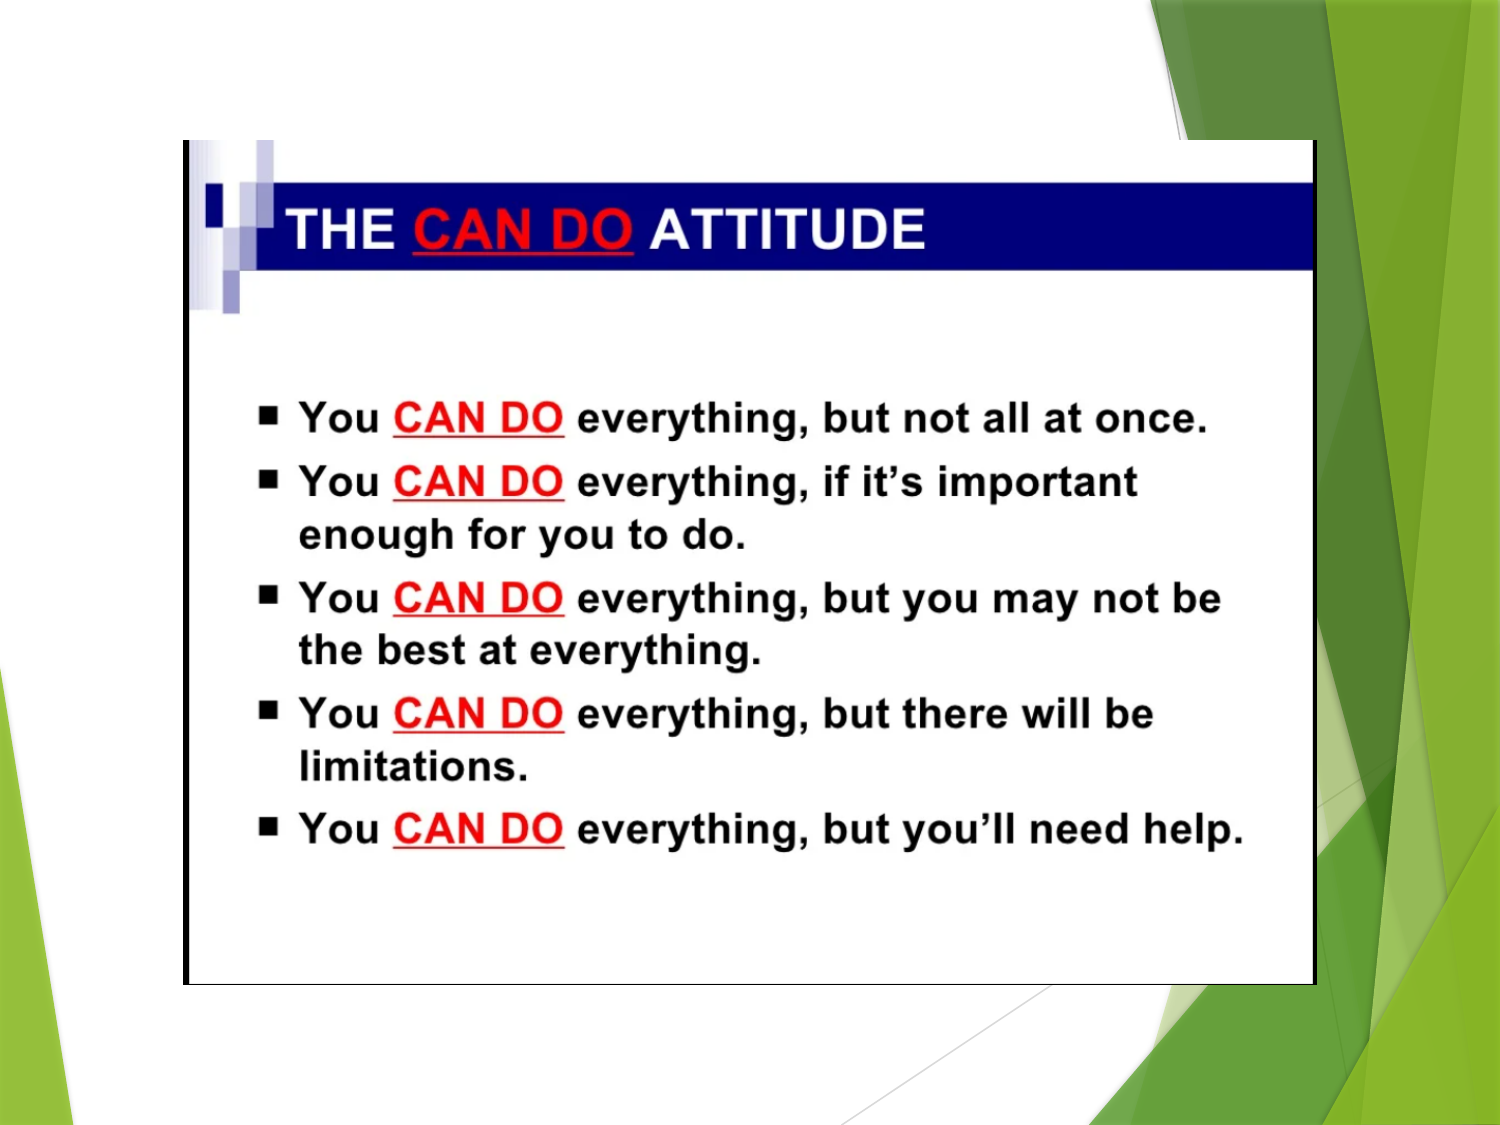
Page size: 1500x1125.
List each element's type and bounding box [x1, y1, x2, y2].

picture [182, 140, 1318, 985]
